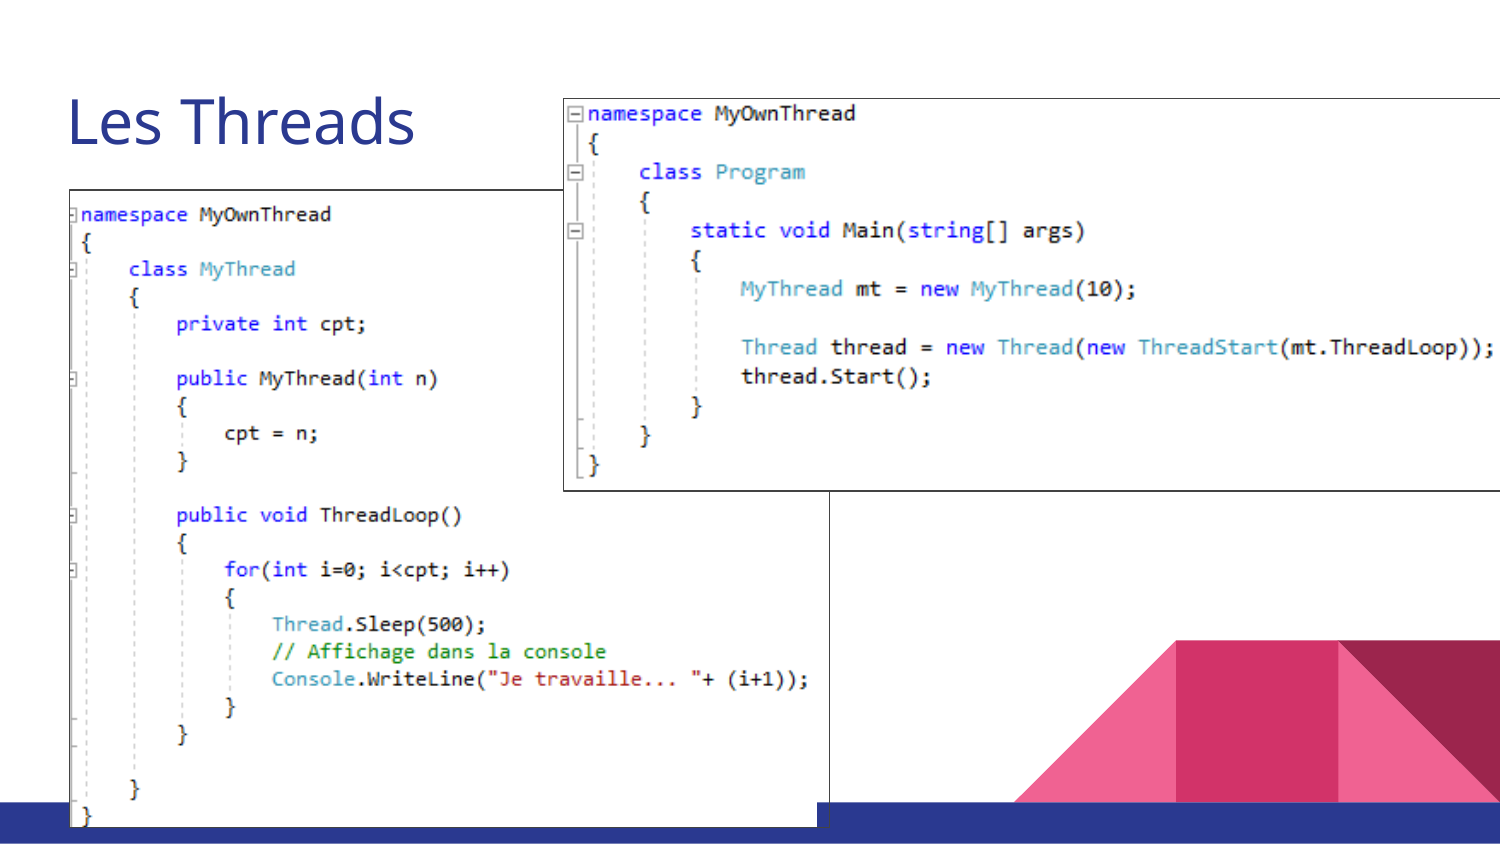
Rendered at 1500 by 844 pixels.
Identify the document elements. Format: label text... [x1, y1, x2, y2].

title Les Threads [51, 67, 1449, 167]
picture [69, 98, 1500, 827]
